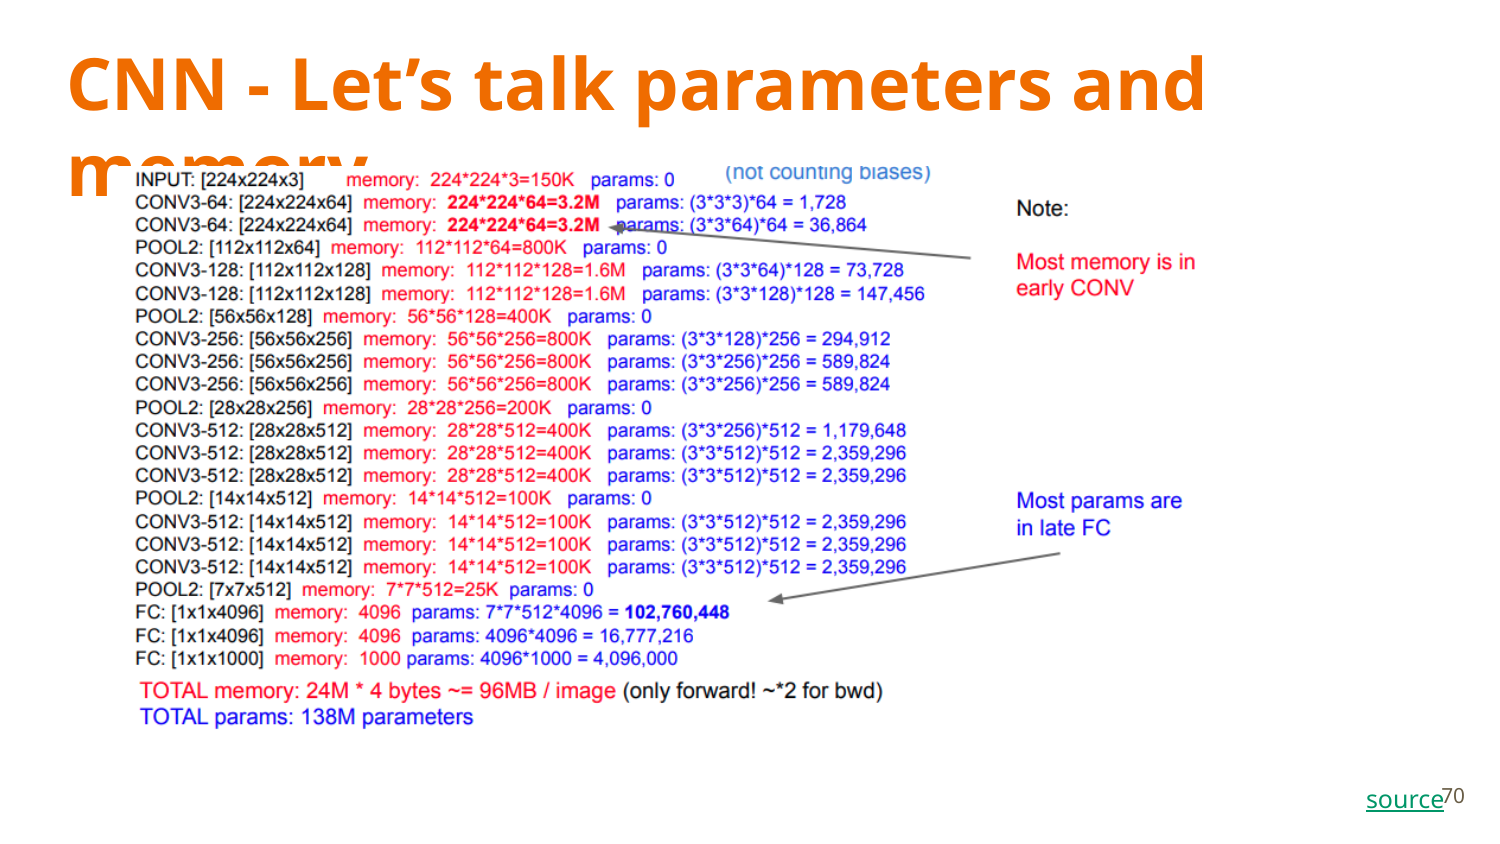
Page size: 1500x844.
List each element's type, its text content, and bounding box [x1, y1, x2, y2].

slide_number 70 [1389, 764, 1480, 830]
picture [119, 166, 1235, 735]
title CNN - Let’s talk parameters and memory [51, 23, 1379, 227]
text_box source [1351, 768, 1490, 833]
